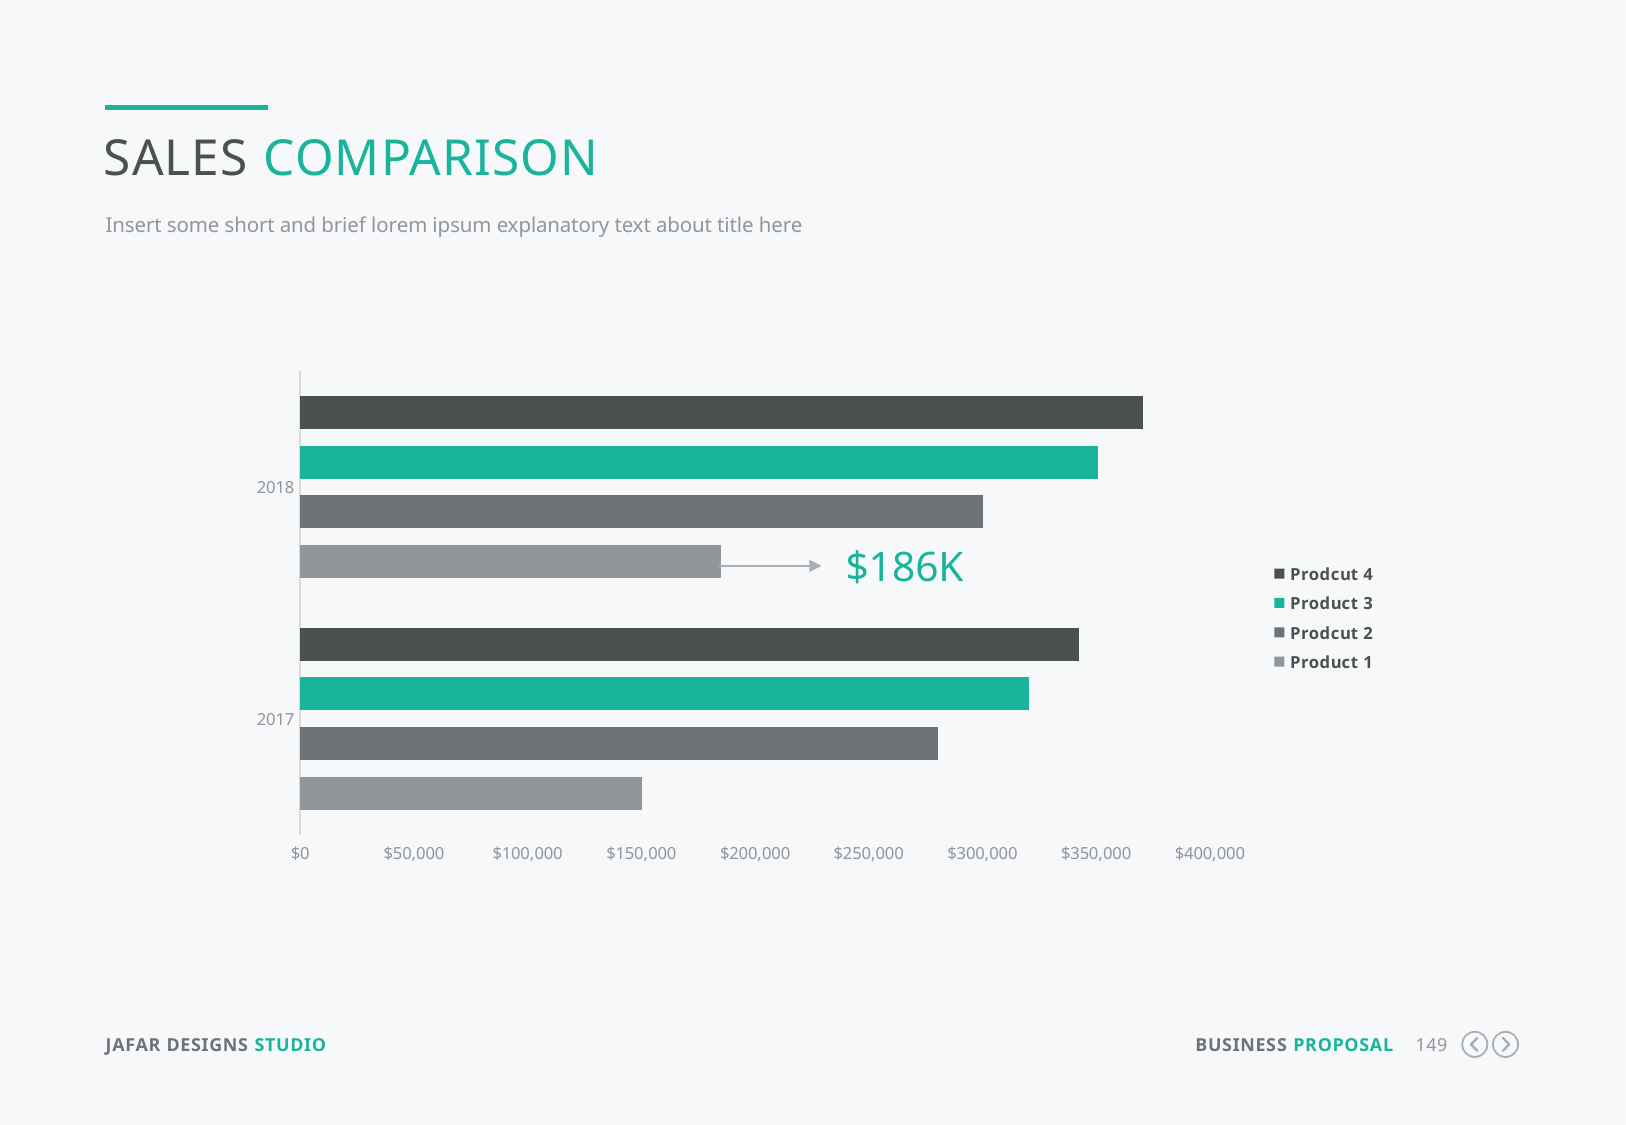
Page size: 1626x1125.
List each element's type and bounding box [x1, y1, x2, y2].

chart [233, 360, 1392, 875]
list [105, 209, 1519, 241]
list [103, 125, 1518, 188]
